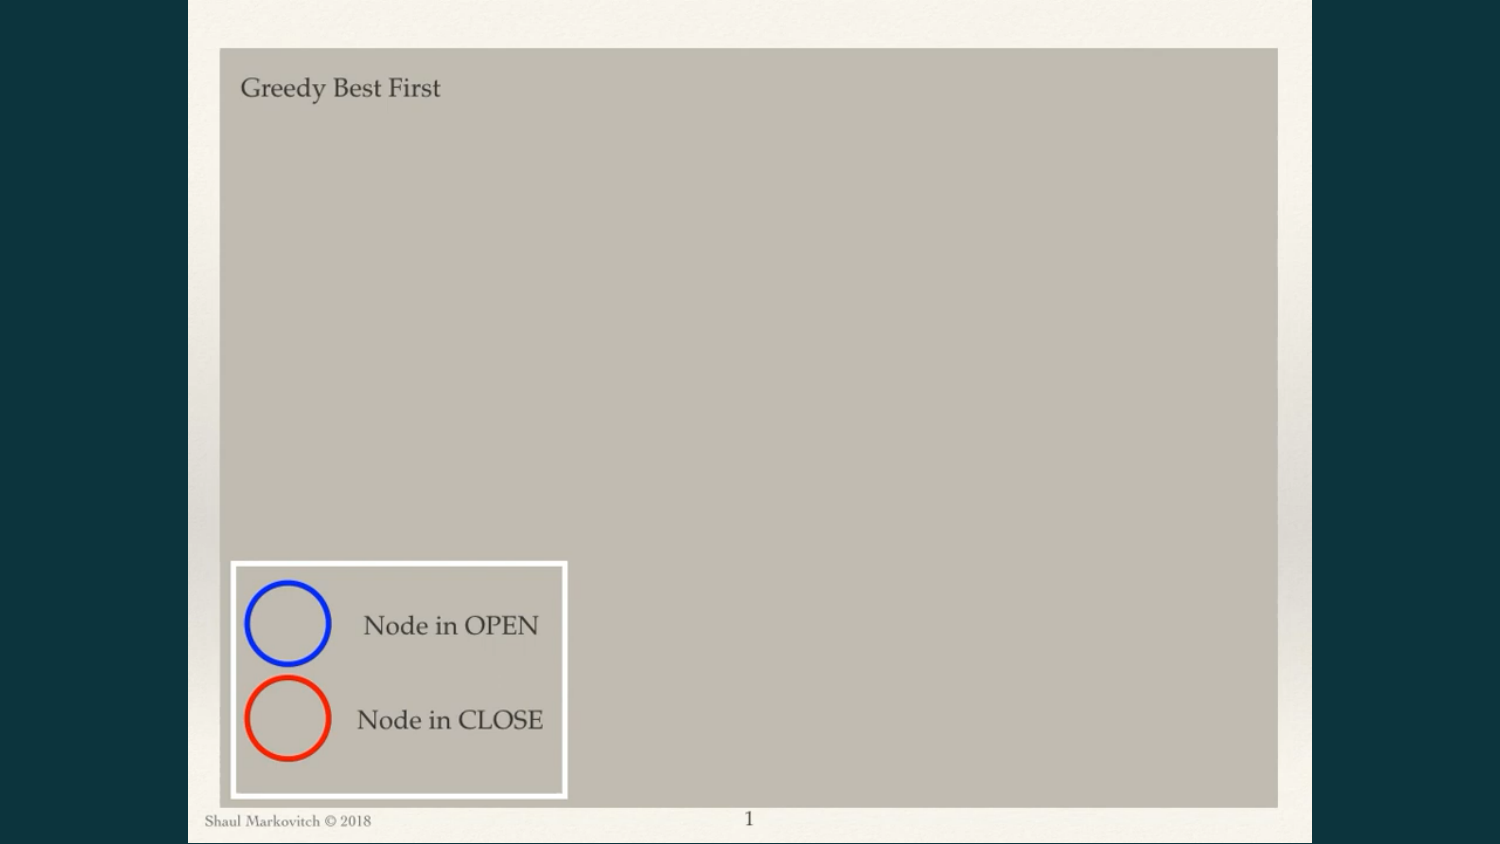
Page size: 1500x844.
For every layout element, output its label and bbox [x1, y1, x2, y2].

text_box [187, 0, 1313, 844]
